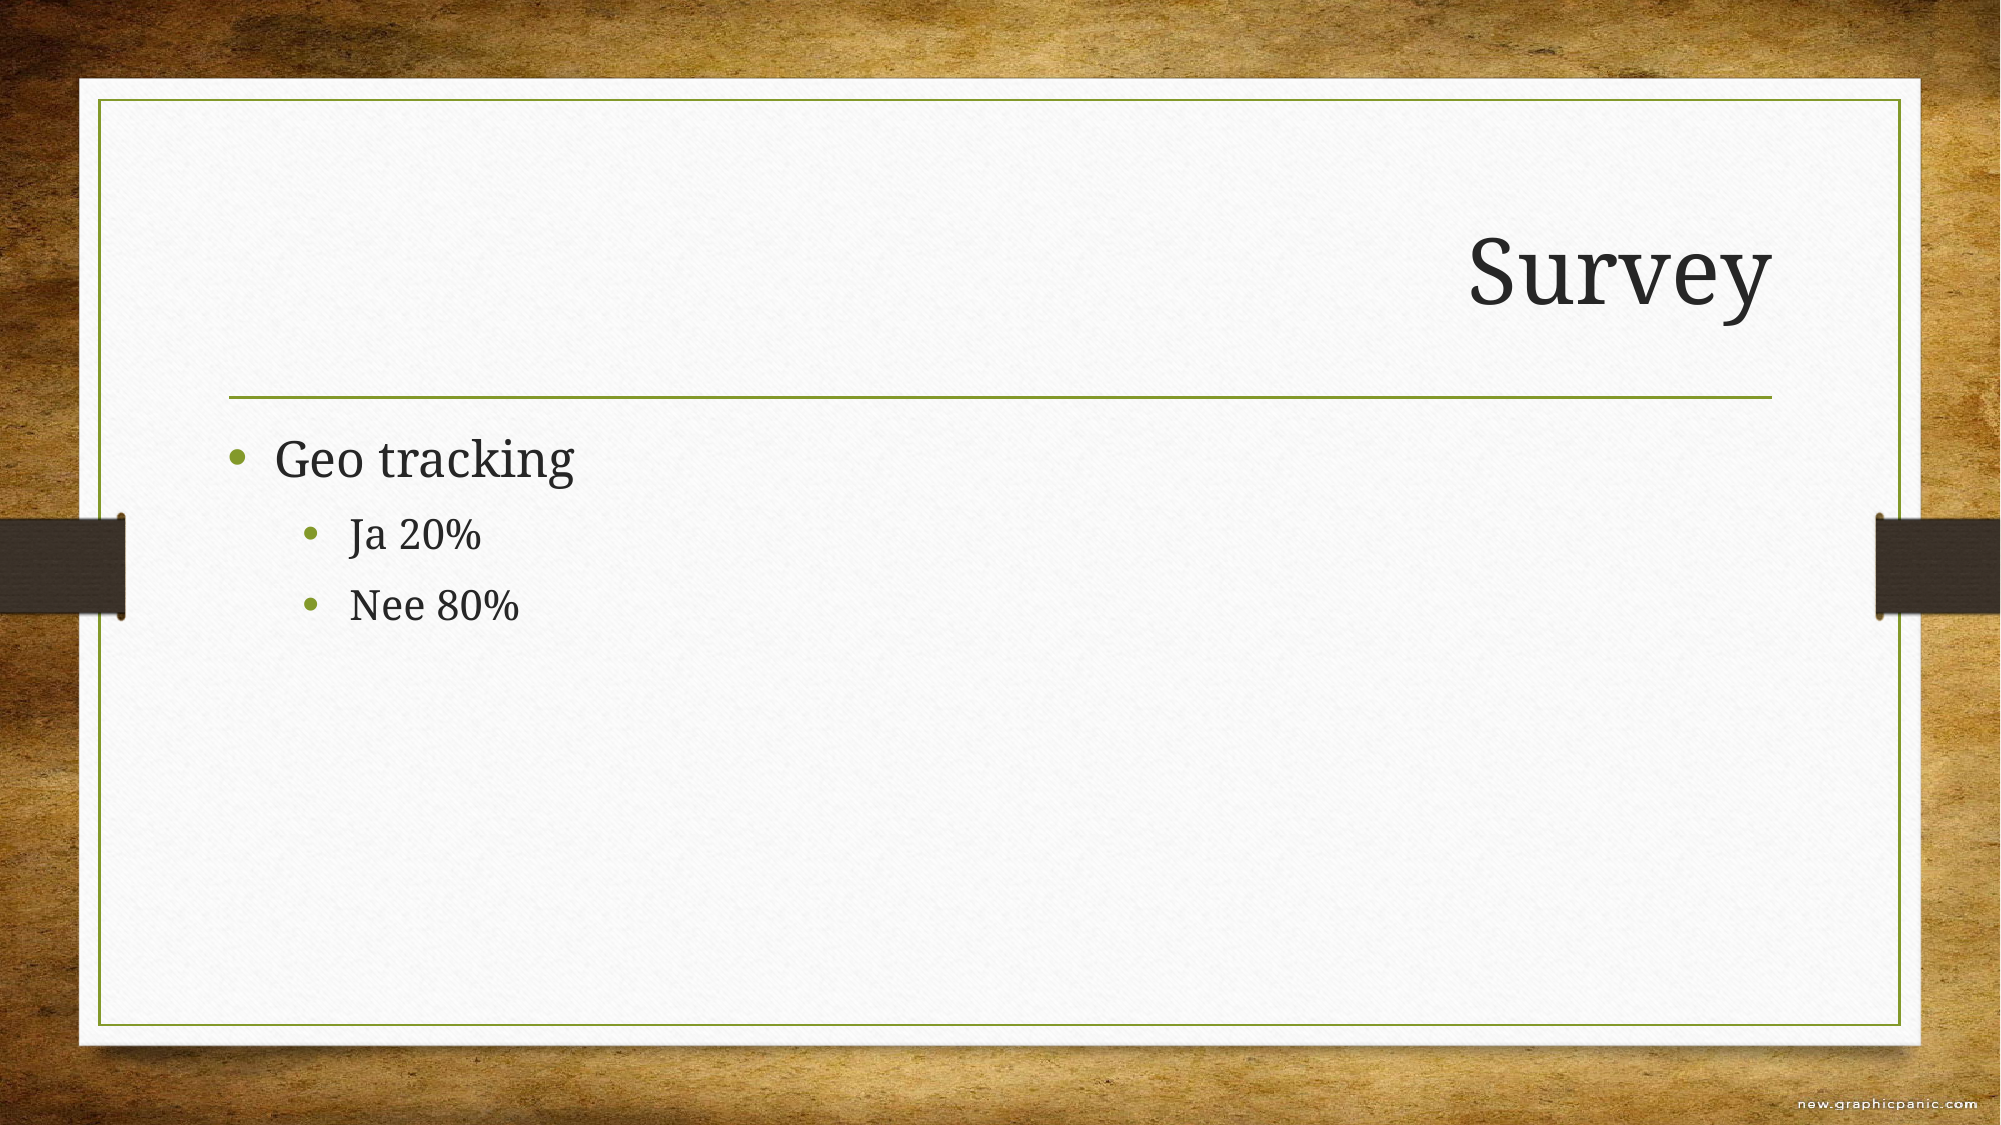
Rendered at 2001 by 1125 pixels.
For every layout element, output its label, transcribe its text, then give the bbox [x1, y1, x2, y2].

picture [0, 0, 2001, 1125]
title Survey [212, 161, 1788, 375]
list Geo tracking Ja 20% Nee 80% [212, 419, 1788, 964]
